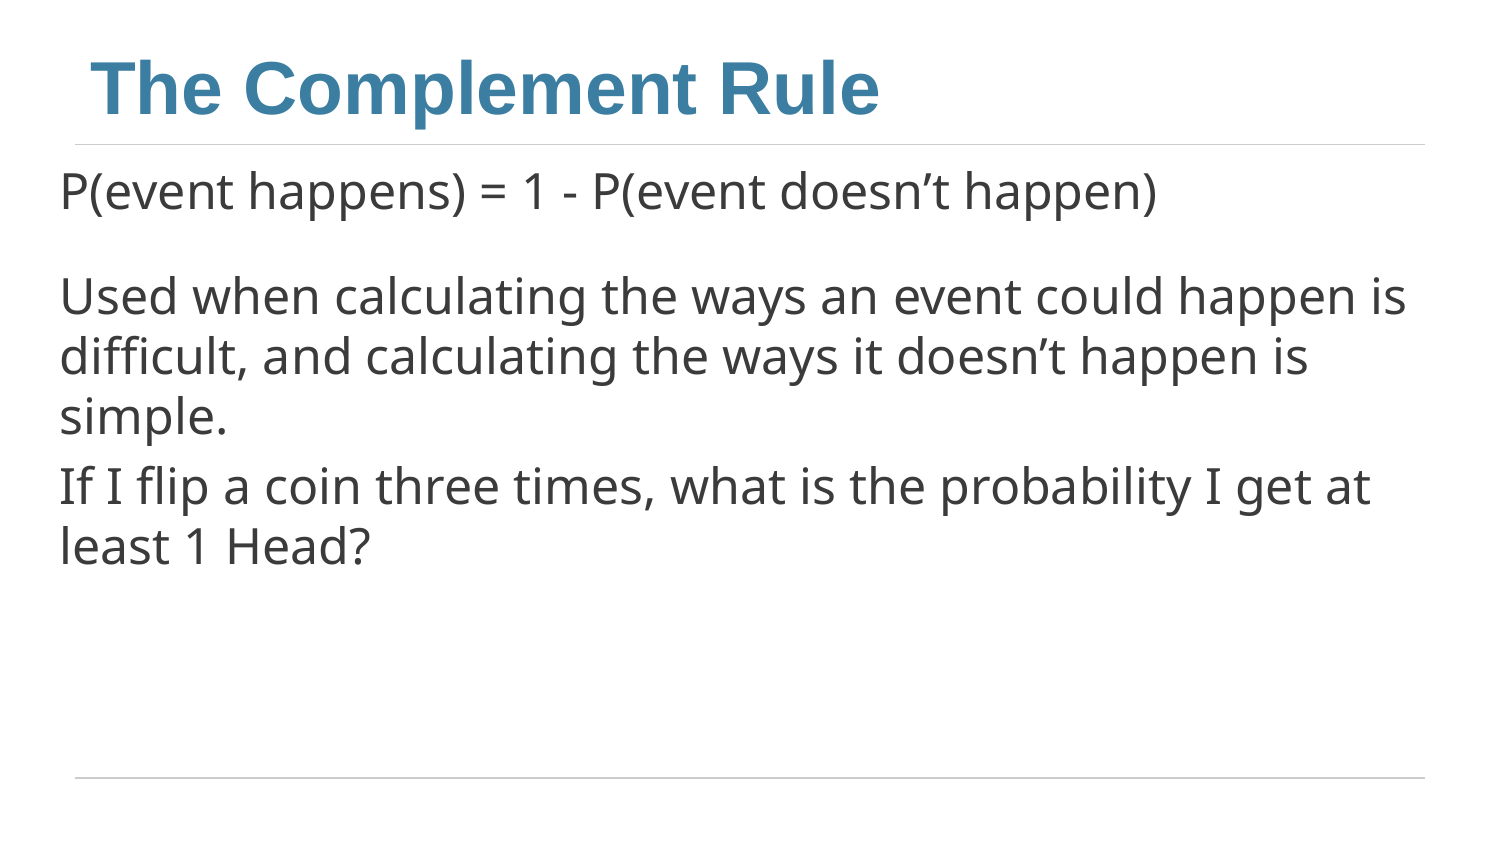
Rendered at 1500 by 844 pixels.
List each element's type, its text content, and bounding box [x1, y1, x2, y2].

list P(event happens) = 1 - P(event doesn’t happen) Used when calculating the ways an event could happen is difficult, and calculating the ways it doesn’t happen is simple. If I flip a coin three times, what is the probability I get at least 1 Head? [44, 144, 1443, 726]
title The Complement Rule [75, 33, 1428, 144]
